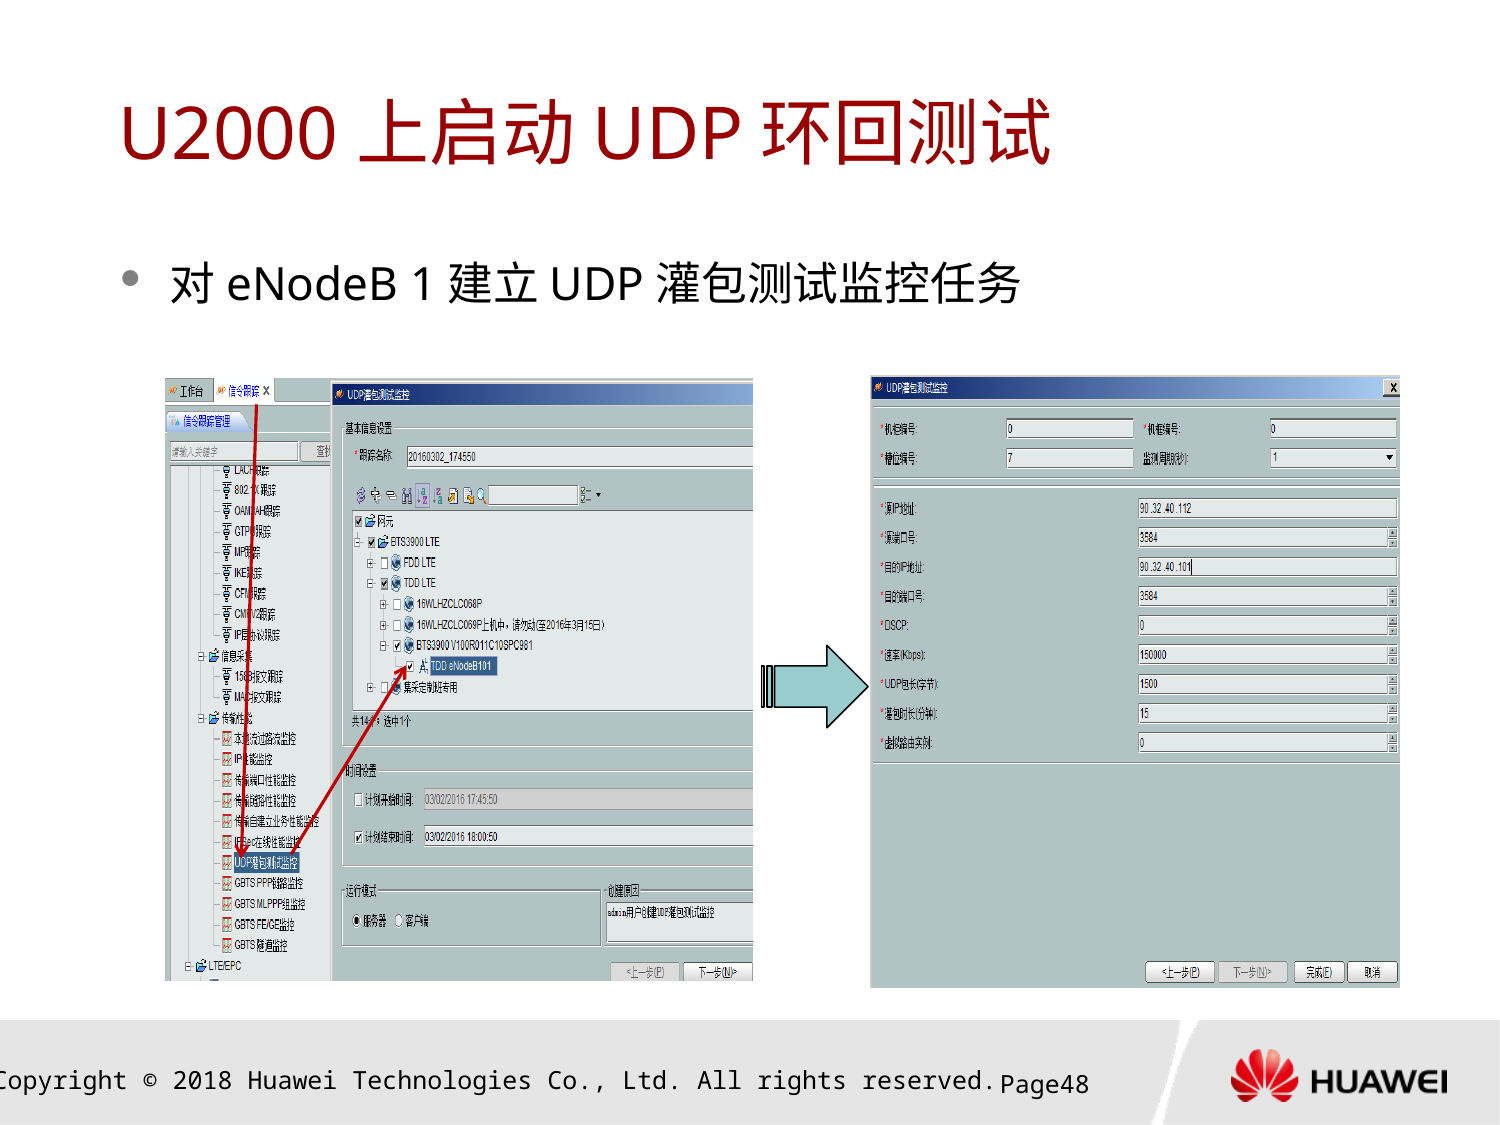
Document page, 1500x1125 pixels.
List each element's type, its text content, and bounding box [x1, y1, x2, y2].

picture [0, 1020, 1500, 1125]
title U2000上启动UDP环回测试 [104, 58, 1374, 202]
text_box [774, 645, 864, 728]
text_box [291, 664, 407, 855]
text_box [761, 665, 765, 708]
list 对eNodeB 1建立UDP灌包测试监控任务 [106, 225, 1409, 915]
text_box [766, 665, 772, 708]
slide_number Page47 [999, 1070, 1250, 1125]
picture [164, 377, 753, 981]
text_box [240, 404, 257, 859]
picture [869, 374, 1400, 989]
